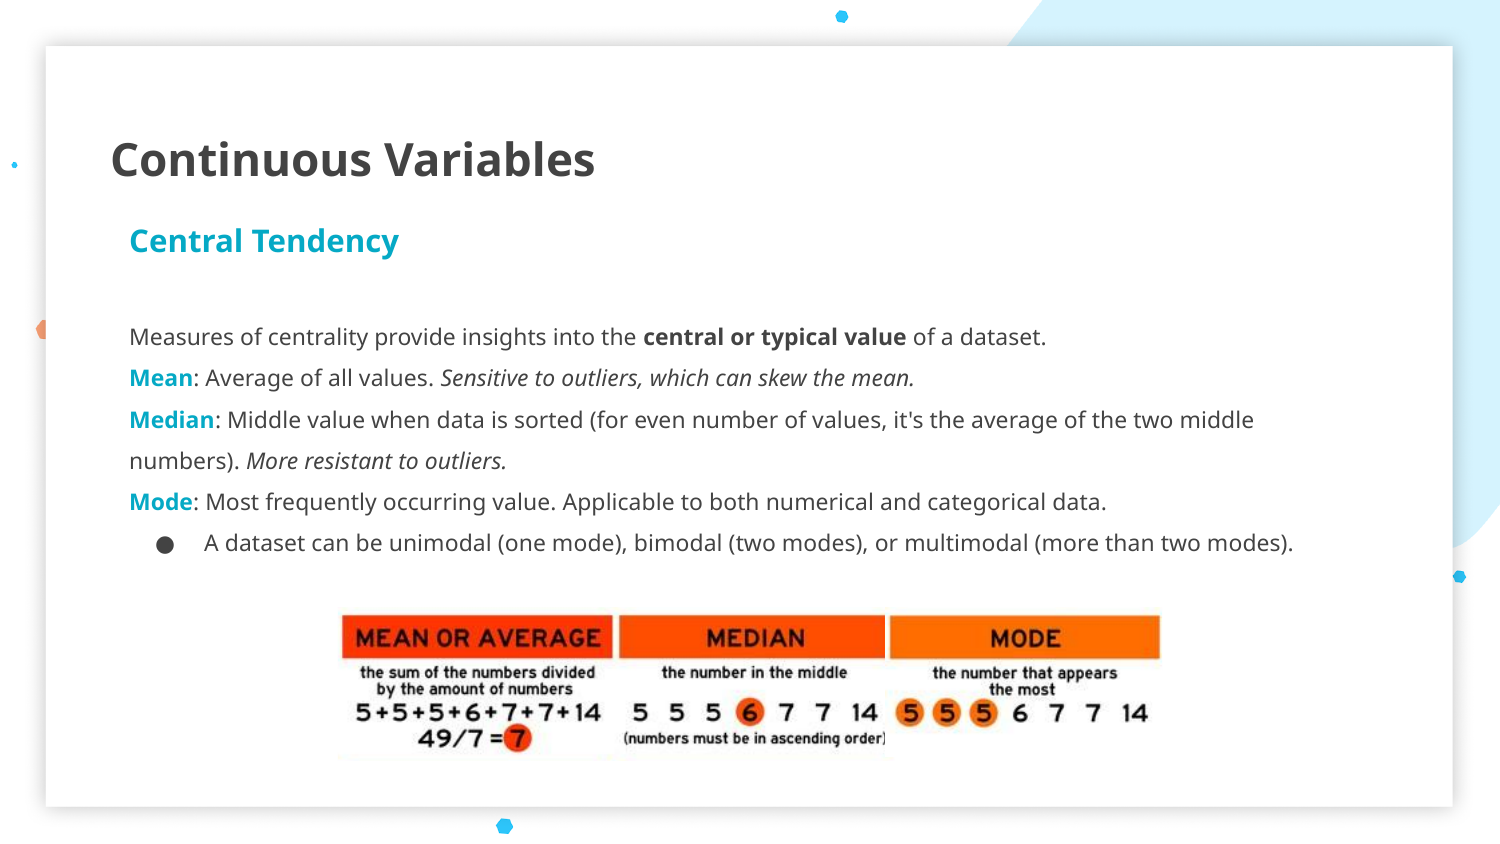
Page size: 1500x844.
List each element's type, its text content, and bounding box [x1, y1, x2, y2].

text_box Continuous Variables [94, 115, 1145, 207]
text_box Central Tendency [114, 206, 607, 274]
text_box Measures of centrality provide insights into the central or typical value of a dataset. Mean: Average of all values. Sensitive to outliers, which can skew the mean. Median: Middle value when data is sorted (for even number of values, it's the average of the two middle numbers). More resistant to outliers. Mode: Most frequently occurring value. Applicable to both numerical and categorical data. A dataset can be unimodal (one mode), bimodal (two modes), or multimodal (more than two modes). [114, 294, 1383, 654]
picture [0, 0, 1500, 844]
